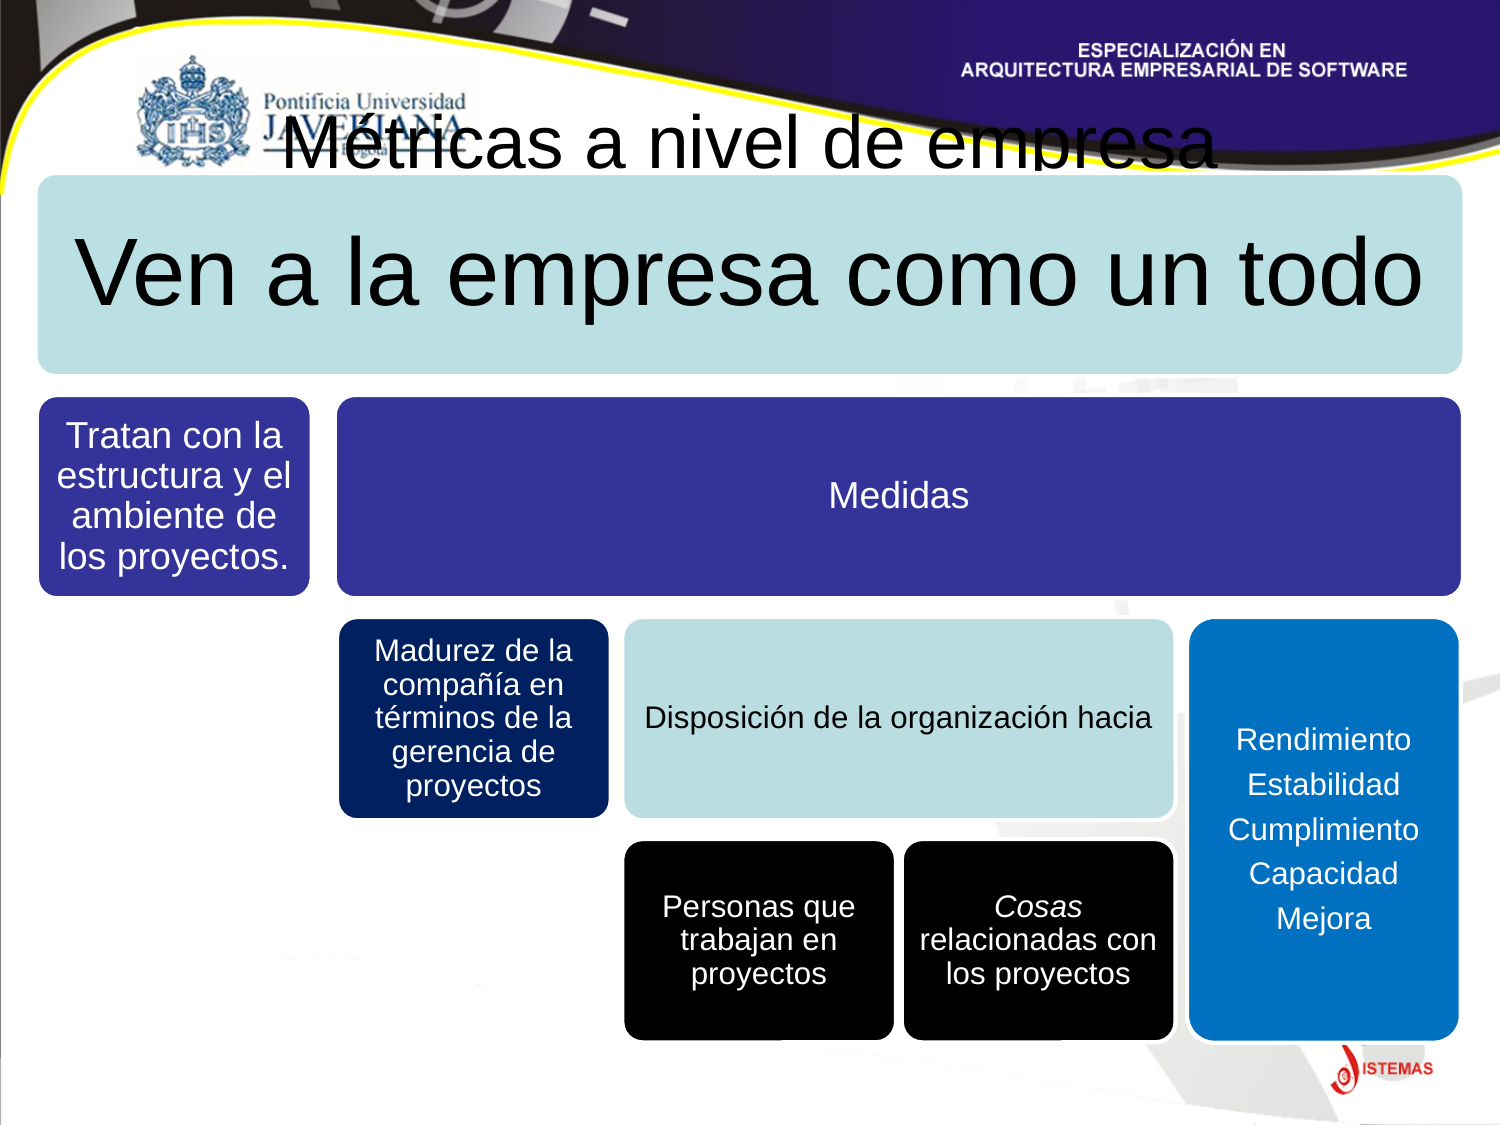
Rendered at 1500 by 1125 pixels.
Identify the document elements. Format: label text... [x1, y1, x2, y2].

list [34, 172, 1466, 1044]
title Métricas a nivel de empresa [74, 44, 1426, 170]
picture [0, 0, 1500, 1125]
